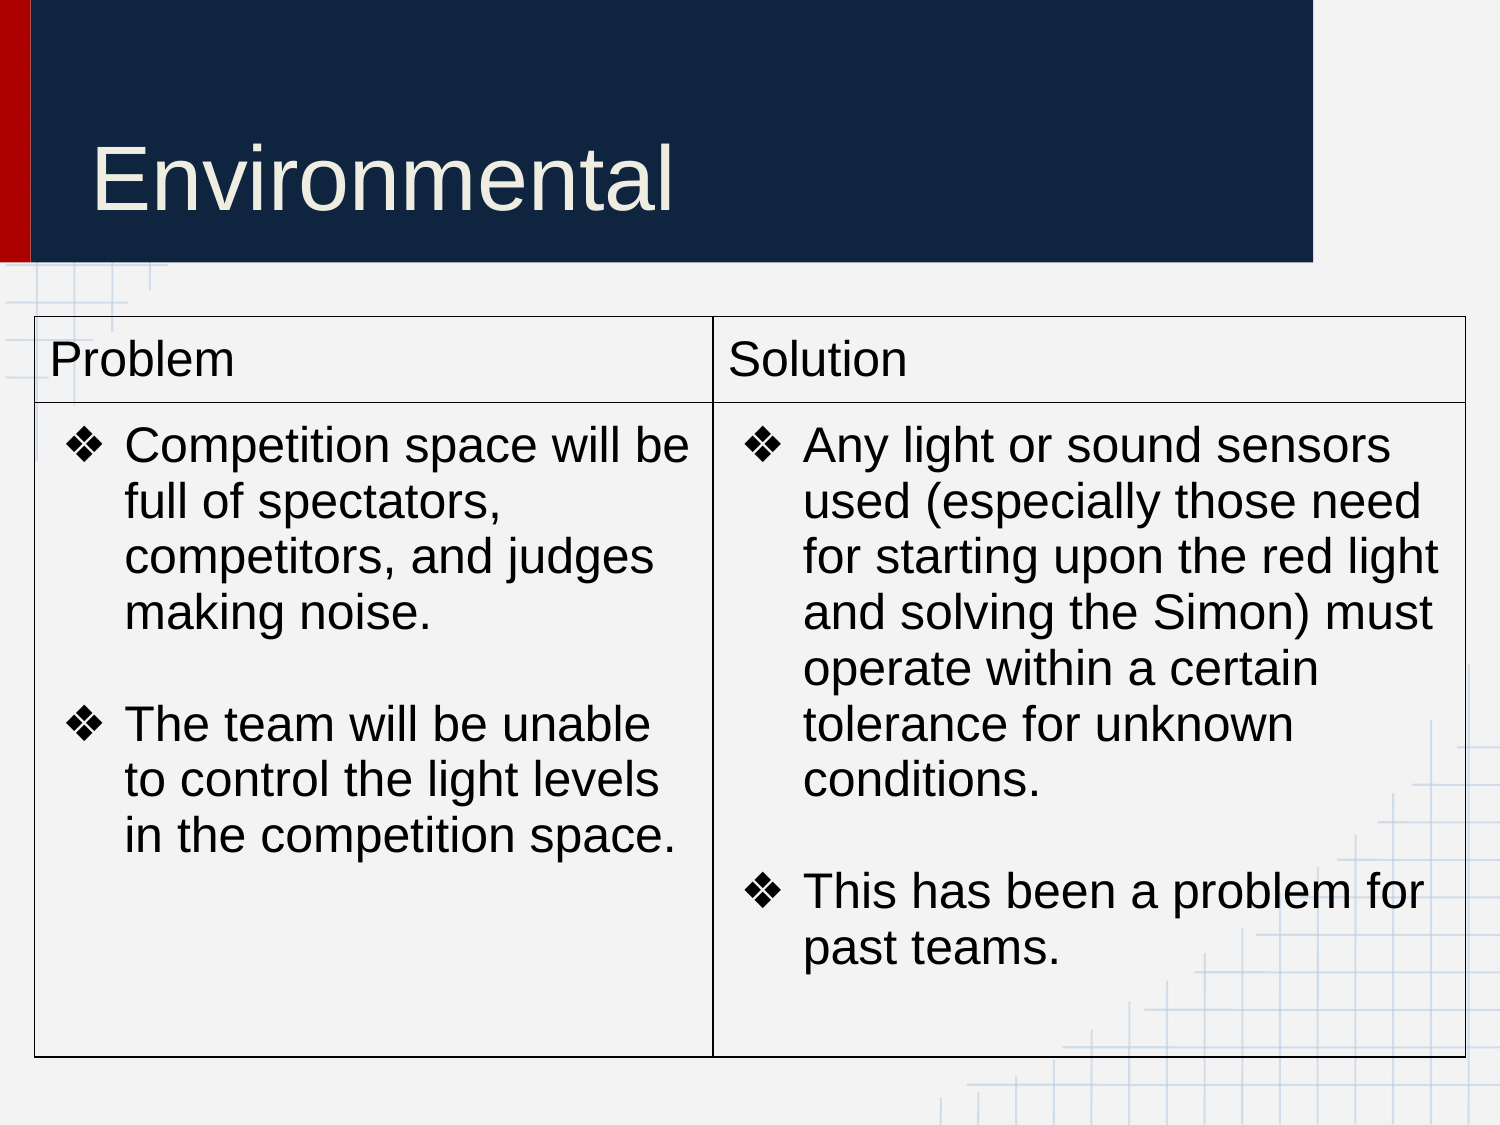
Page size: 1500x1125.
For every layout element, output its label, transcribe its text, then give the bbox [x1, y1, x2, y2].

title Environmental [75, 22, 1276, 244]
table_header Solution [714, 317, 1465, 402]
table_header Problem [35, 317, 712, 402]
table_cell Any light or sound sensors used (especially those need for starting upon the red light and solving the Simon) must operate within a certain tolerance for unknown conditions. This has been a problem for past teams. [714, 403, 1465, 1056]
table_cell Competition space will be full of spectators, competitors, and judges making noise. The team will be unable to control the light levels in the competition space. [35, 403, 712, 1056]
